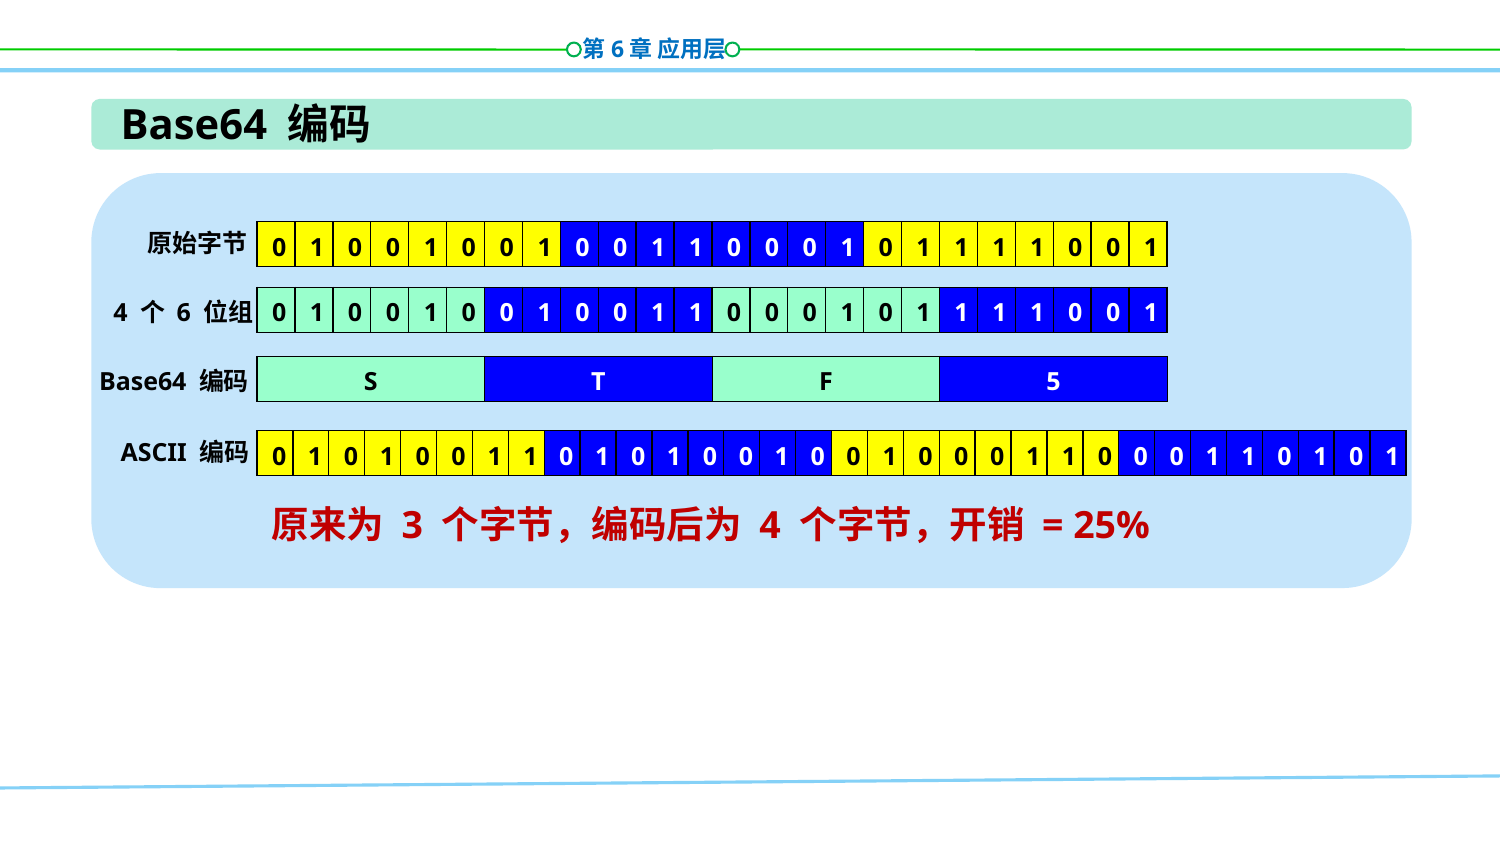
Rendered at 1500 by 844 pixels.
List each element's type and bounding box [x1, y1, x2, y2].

table_header [978, 288, 1015, 332]
table_header [1130, 288, 1166, 332]
table_header [868, 431, 903, 475]
table_header [437, 431, 472, 475]
table_header [599, 222, 635, 266]
table_header [1012, 431, 1046, 475]
table_header [581, 431, 615, 475]
table_header [940, 357, 1167, 401]
table_header [334, 222, 370, 266]
table_header [796, 431, 831, 475]
table_header [1335, 431, 1369, 475]
table_header [561, 222, 598, 266]
table_header [1299, 431, 1333, 475]
table_header [269, 288, 294, 332]
table_header [334, 288, 370, 332]
text_box [91, 90, 1412, 156]
table_header [258, 222, 294, 266]
table_header [258, 357, 484, 401]
table_header [724, 431, 759, 475]
table_header [1054, 288, 1090, 332]
table_header [1155, 431, 1190, 475]
table_header [294, 431, 328, 475]
table_header [545, 431, 579, 475]
table_header [1092, 288, 1128, 332]
table_header [1371, 431, 1405, 475]
table_header [1016, 288, 1053, 332]
table_header [485, 222, 522, 266]
table_header [509, 431, 544, 475]
table_header [675, 222, 711, 266]
table_header [523, 222, 560, 266]
table_header [485, 357, 712, 401]
table_header [788, 288, 825, 332]
table_header [371, 222, 408, 266]
table_header [447, 288, 484, 332]
table_header [904, 431, 939, 475]
table_header [902, 288, 939, 332]
table_header [637, 222, 673, 266]
table_header [788, 222, 825, 266]
table_header [940, 431, 974, 475]
table_header [617, 431, 651, 475]
table_header [713, 357, 939, 401]
table_header [296, 222, 332, 266]
table_header [409, 222, 446, 266]
table_header [940, 288, 977, 332]
table_header [760, 431, 795, 475]
table_header [978, 222, 1015, 266]
text_box [84, 170, 1414, 591]
table_header [940, 222, 977, 266]
table_header [1130, 222, 1166, 266]
table_header [826, 288, 863, 332]
table_header [713, 222, 749, 266]
table_header [409, 288, 446, 332]
table_header [1263, 431, 1298, 475]
table_header [473, 431, 508, 475]
table_header [751, 288, 787, 332]
table_header [976, 431, 1010, 475]
table_header [1191, 431, 1226, 475]
table_header [447, 222, 484, 266]
table_header [713, 288, 749, 332]
table_header [751, 222, 787, 266]
table_header [1084, 431, 1118, 475]
table_header [258, 431, 292, 475]
table_header [1119, 431, 1154, 475]
table_header [523, 288, 560, 332]
table_header [1054, 222, 1090, 266]
table_header [902, 222, 939, 266]
table_header [1227, 431, 1262, 475]
table_header [1048, 431, 1082, 475]
table_header [1016, 222, 1053, 266]
table_header [599, 288, 635, 332]
table_header [329, 431, 364, 475]
table_header [653, 431, 687, 475]
table_header [689, 431, 723, 475]
table_header [371, 288, 408, 332]
table_header [401, 431, 436, 475]
table_header [864, 222, 901, 266]
table_header [485, 288, 522, 332]
table_header [561, 288, 598, 332]
table_header [675, 288, 711, 332]
table_header [365, 431, 400, 475]
table_header [296, 288, 332, 332]
table_header [832, 431, 867, 475]
table_header [826, 222, 863, 266]
table_header [637, 288, 673, 332]
table_header [1092, 222, 1128, 266]
table_header [864, 288, 901, 332]
